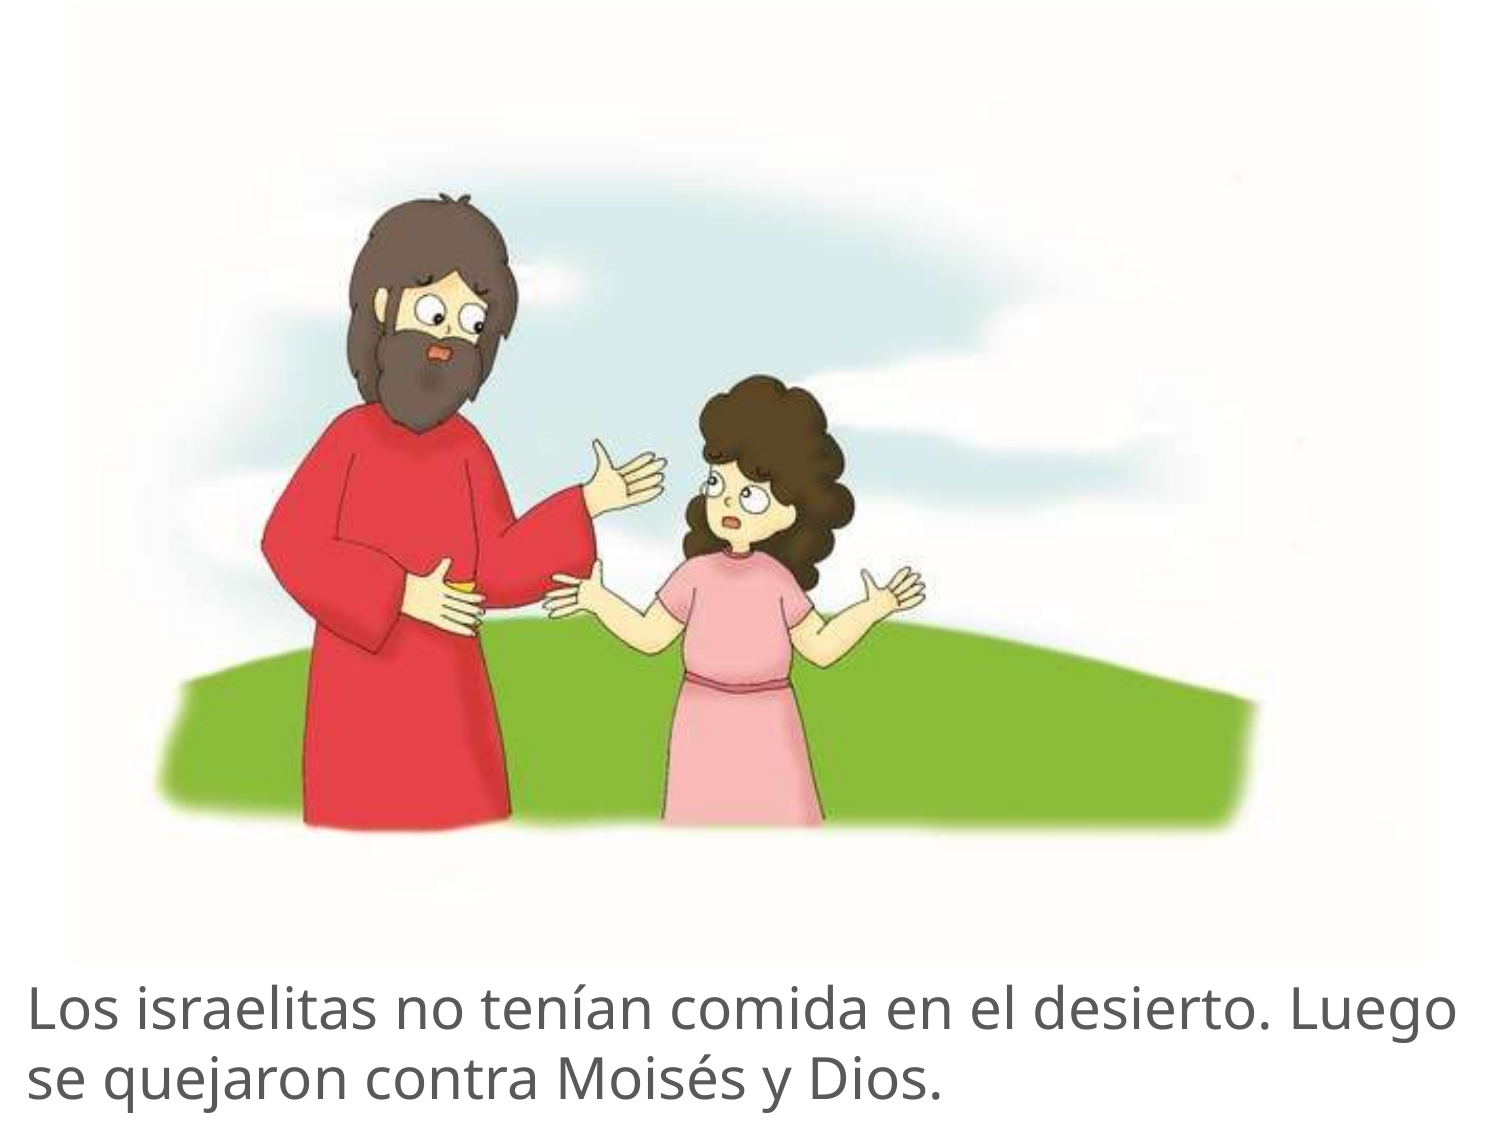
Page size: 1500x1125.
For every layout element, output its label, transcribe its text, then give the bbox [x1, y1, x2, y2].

text_box Los israelitas no tenían comida en el desierto. Luego se quejaron contra Moisés y Dios. [11, 964, 1483, 1119]
picture [69, 1, 1431, 965]
